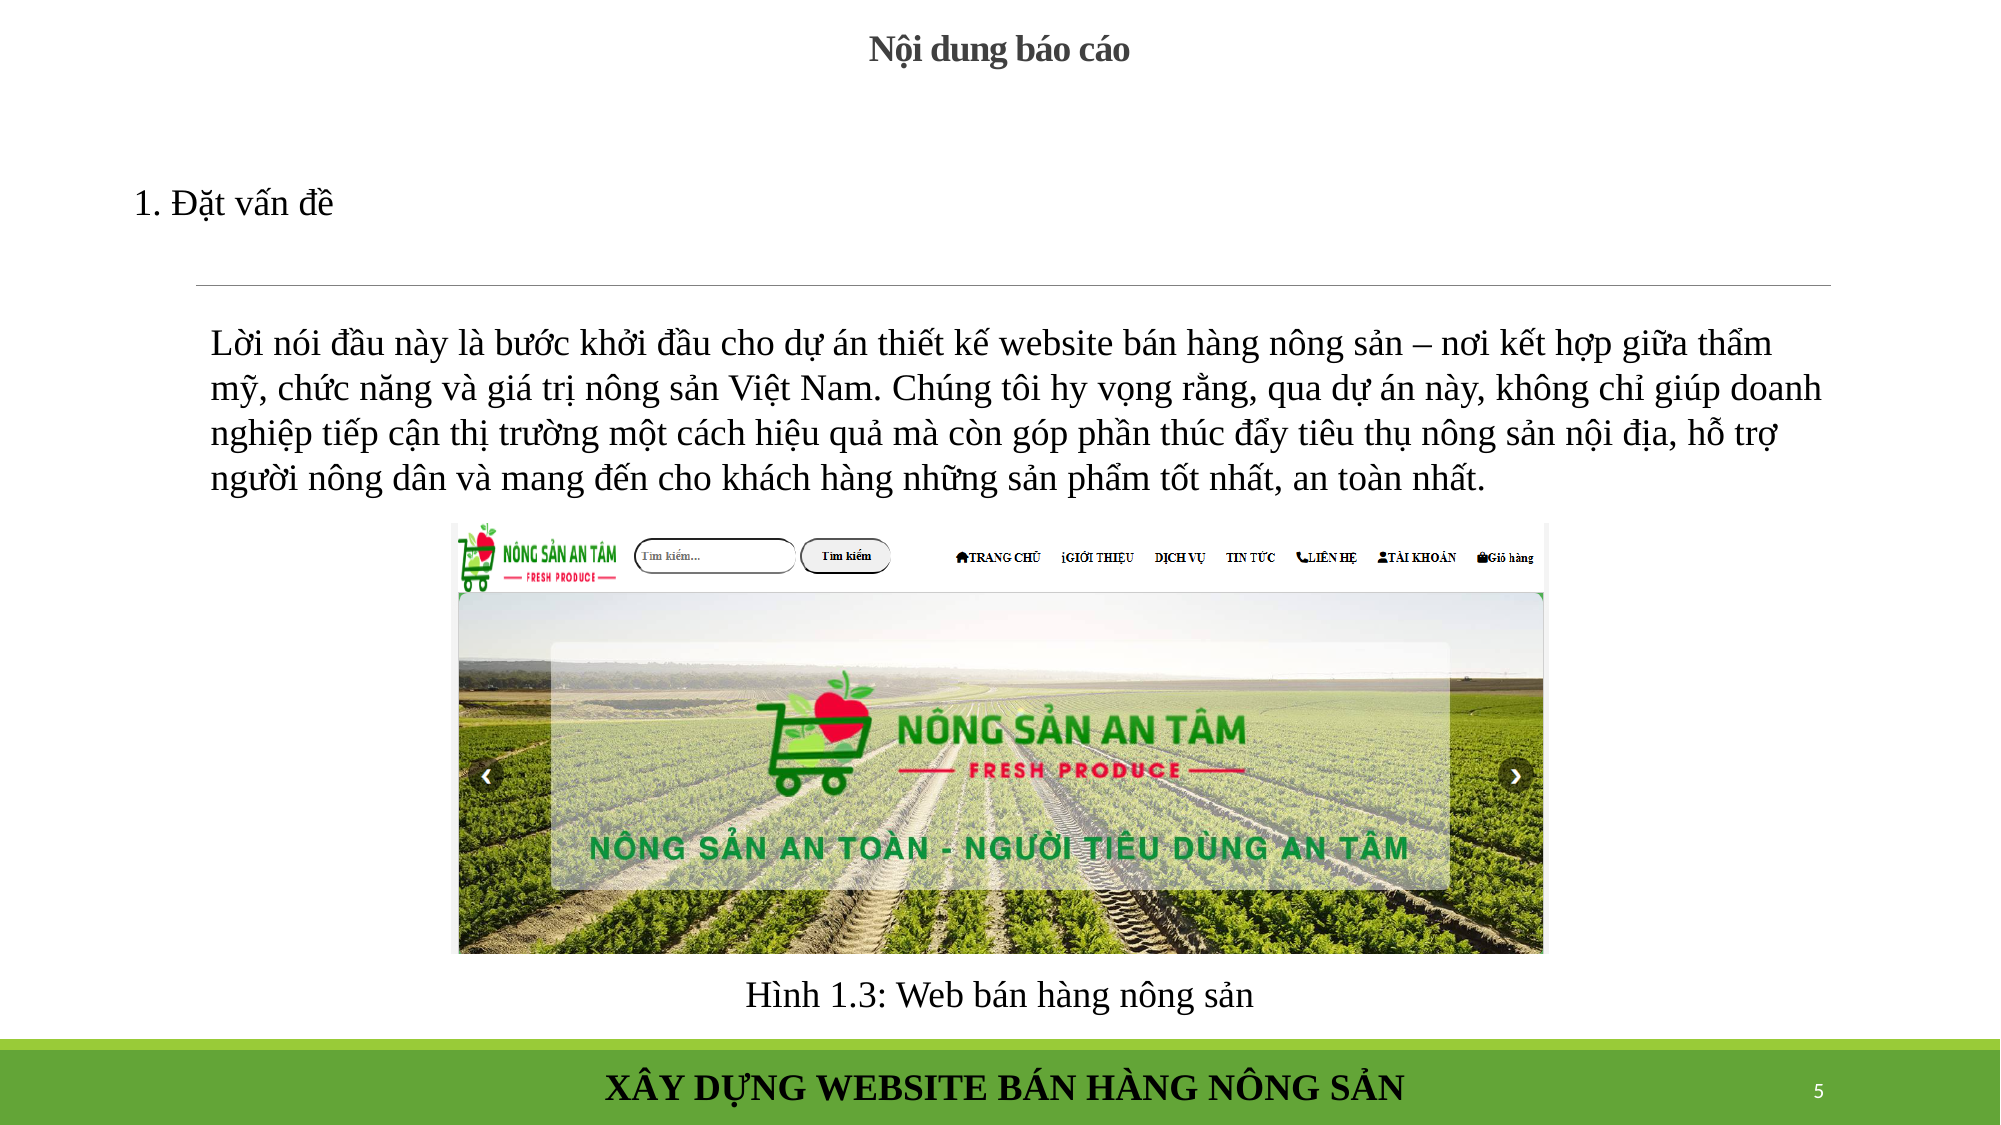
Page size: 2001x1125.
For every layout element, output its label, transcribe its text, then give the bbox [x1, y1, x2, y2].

text_box Lời nói đầu này là bước khởi đầu cho dự án thiết kế website bán hàng nông sản – nơi kết hợp giữa thẩm mỹ, chức năng và giá trị nông sản Việt Nam. Chúng tôi hy vọng rằng, qua dự án này, không chỉ giúp doanh nghiệp tiếp cận thị trường một cách hiệu quả mà còn góp phần thúc đẩy tiêu thụ nông sản nội địa, hỗ trợ người nông dân và mang đến cho khách hàng những sản phẩm tốt nhất, an toàn nhất. [195, 310, 1840, 506]
text_box XÂY DỰNG WEBSITE BÁN HÀNG NÔNG SẢN [589, 1055, 1421, 1125]
picture [450, 523, 1550, 955]
slide_number 5 [1624, 1059, 1840, 1120]
text_box Hình 1.3: Web bán hàng nông sản [730, 964, 1270, 1023]
title Nội dung báo cáo [849, 22, 1150, 78]
text_box 1. Đặt vấn đề [118, 170, 546, 230]
